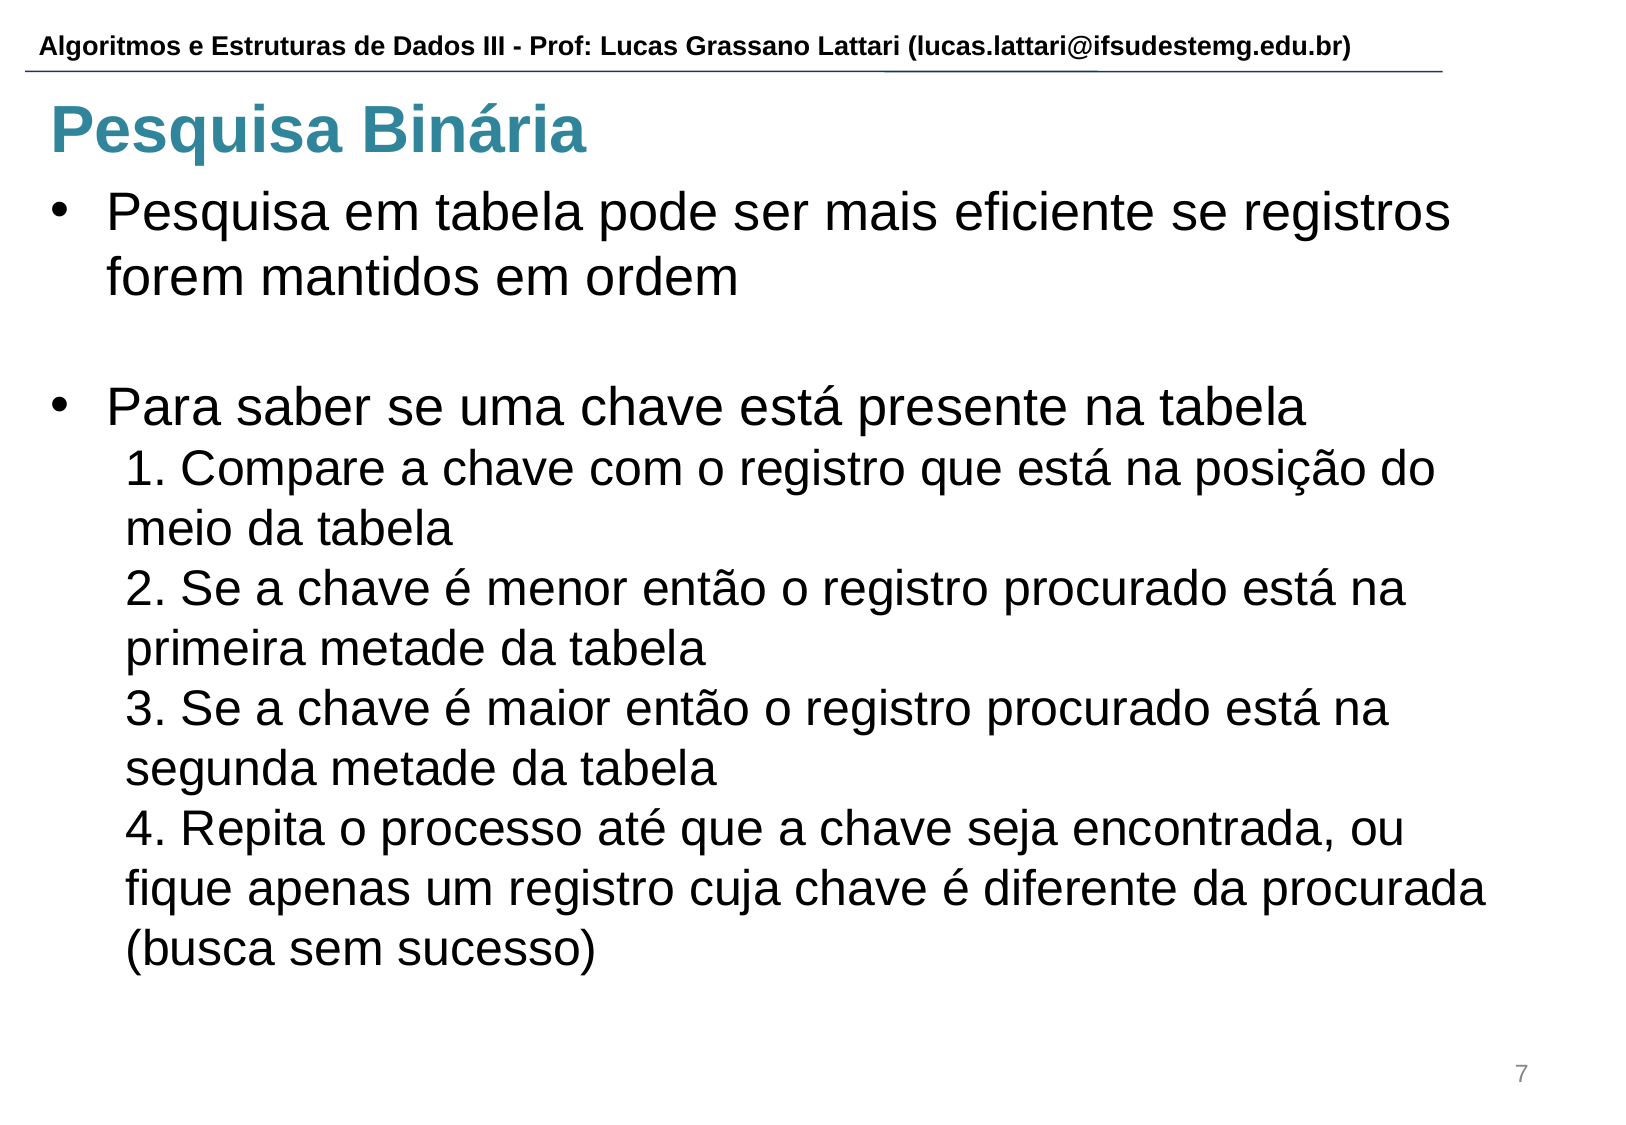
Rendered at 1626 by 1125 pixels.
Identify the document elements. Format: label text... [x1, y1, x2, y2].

slide_number ‹#› [1164, 1042, 1544, 1103]
list Pesquisa em tabela pode ser mais eficiente se registros forem mantidos em ordem Para saber se uma chave está presente na tabela 1. Compare a chave com o registro que está na posição do meio da tabela 2. Se a chave é menor então o registro procurado está na primeira metade da tabela 3. Se a chave é maior então o registro procurado está na segunda metade da tabela 4. Repita o processo até que a chave seja encontrada, ou fique apenas um registro cuja chave é diferente da procurada (busca sem sucesso) [35, 168, 1544, 1059]
title Pesquisa Binária [35, 78, 1600, 183]
